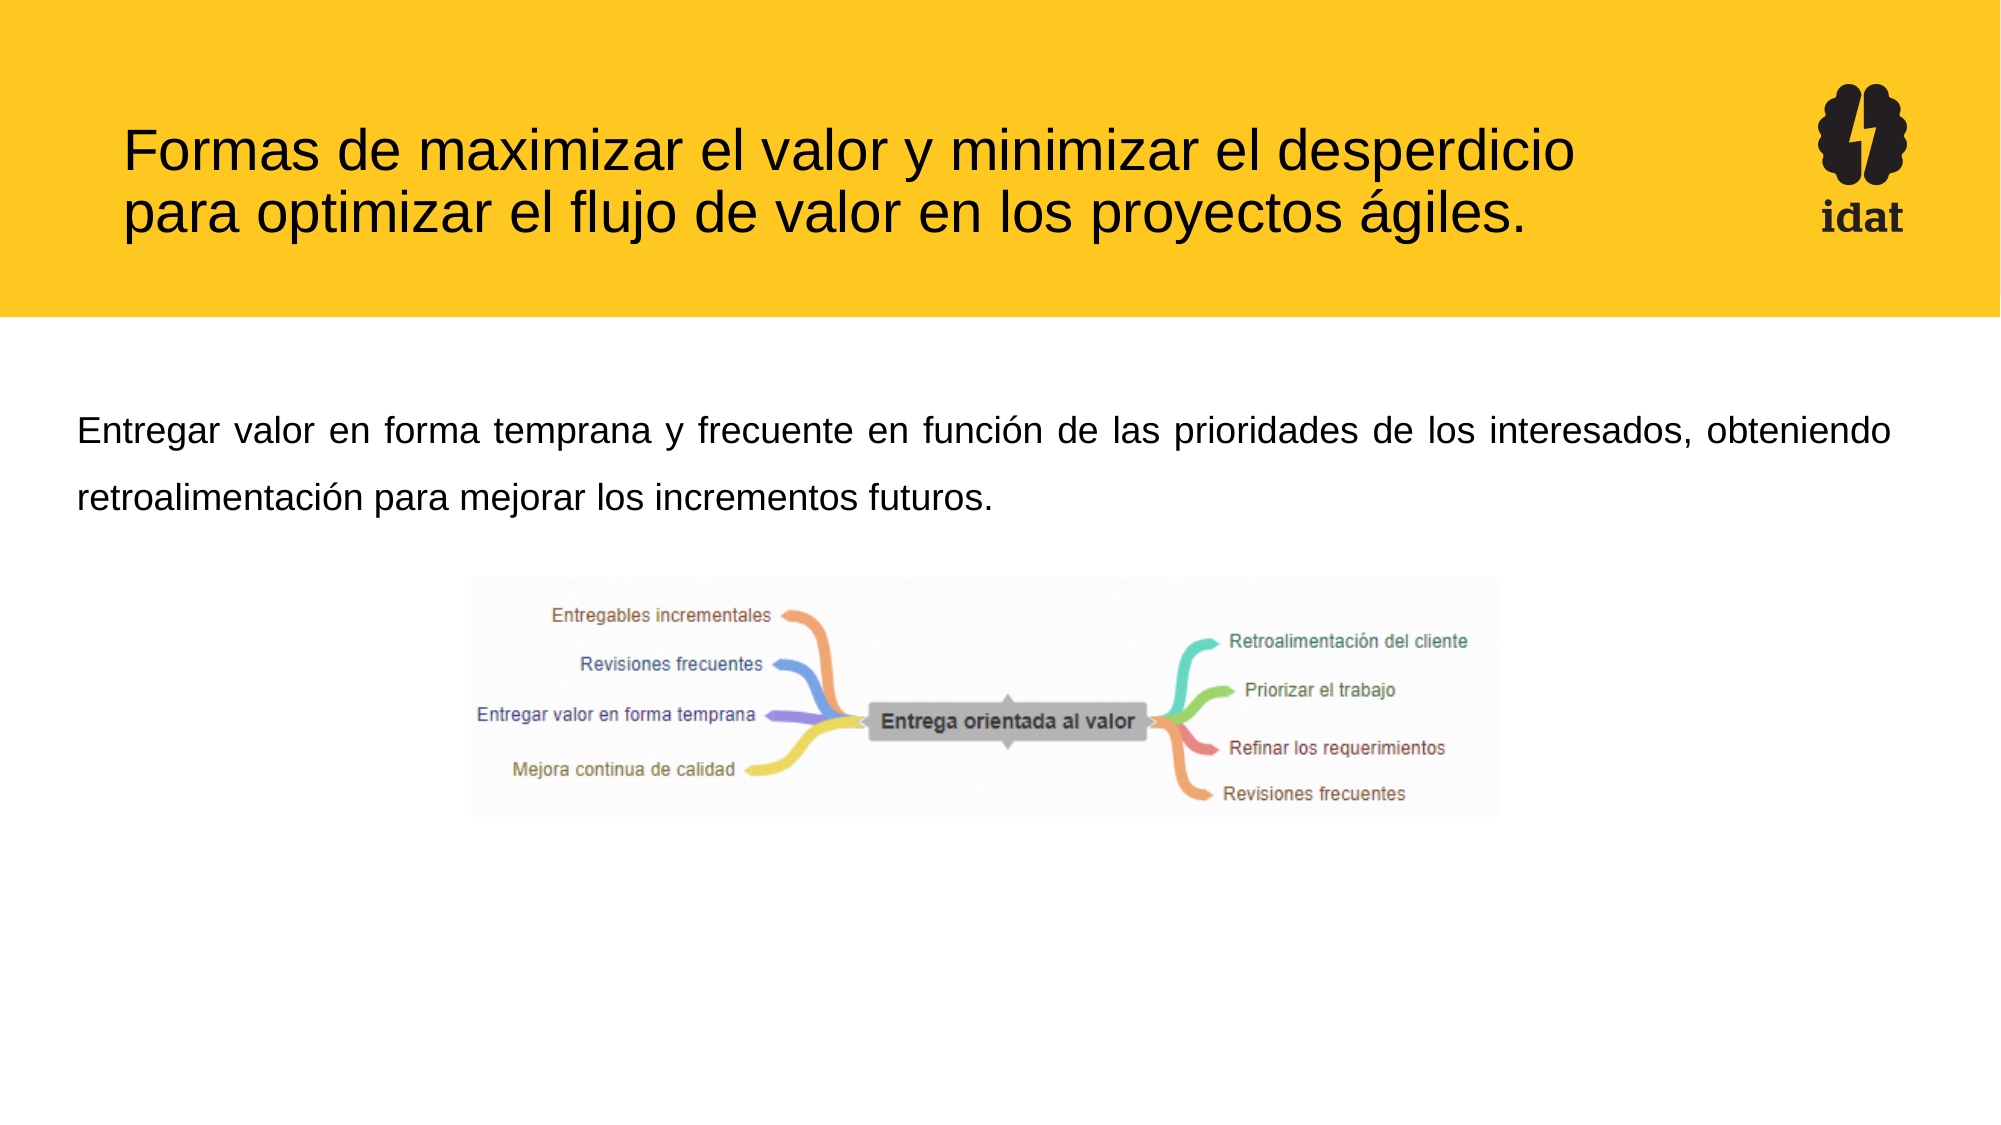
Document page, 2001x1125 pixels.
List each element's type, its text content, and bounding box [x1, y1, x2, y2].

text_box Entregar valor en forma temprana y frecuente en función de las prioridades de los interesados, obteniendo retroalimentación para mejorar los incrementos futuros. [62, 375, 1907, 526]
text_box [0, 0, 2000, 318]
title Formas de maximizar el valor y minimizar el desperdicio para optimizar el flujo de valor en los proyectos ágiles. [108, 130, 1652, 235]
picture [1818, 84, 1907, 233]
picture [0, 0, 2001, 1125]
